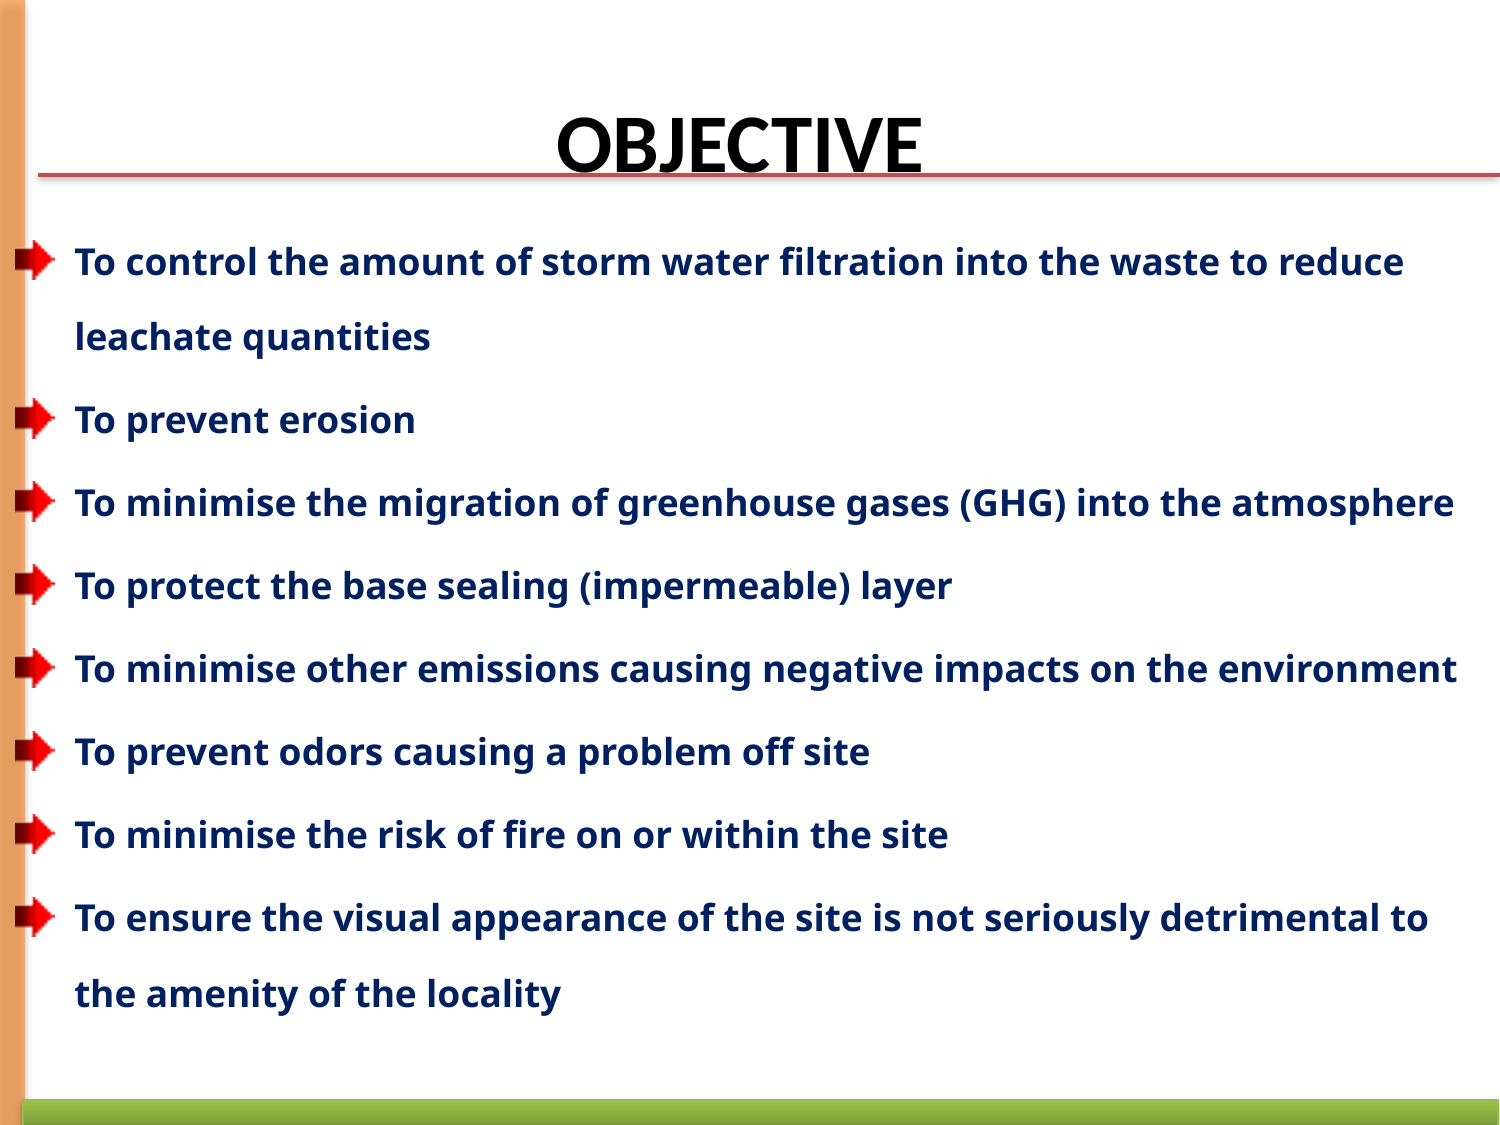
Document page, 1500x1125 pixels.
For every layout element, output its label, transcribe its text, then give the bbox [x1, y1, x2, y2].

picture [15, 481, 55, 522]
title OBJECTIVE [75, 45, 1425, 199]
picture [15, 814, 55, 854]
picture [15, 564, 55, 605]
picture [15, 897, 55, 937]
list To control the amount of storm water filtration into the waste to reduce leachate quantities To prevent erosion To minimise the migration of greenhouse gases (GHG) into the atmosphere To protect the base sealing (impermeable) layer To minimise other emissions causing negative impacts on the environment To prevent odors causing a problem off site To minimise the risk of fire on or within the site To ensure the visual appearance of the site is not seriously detrimental to the amenity of the locality [0, 199, 1500, 1079]
picture [15, 731, 55, 771]
picture [15, 398, 55, 439]
picture [15, 648, 55, 688]
picture [15, 240, 55, 280]
